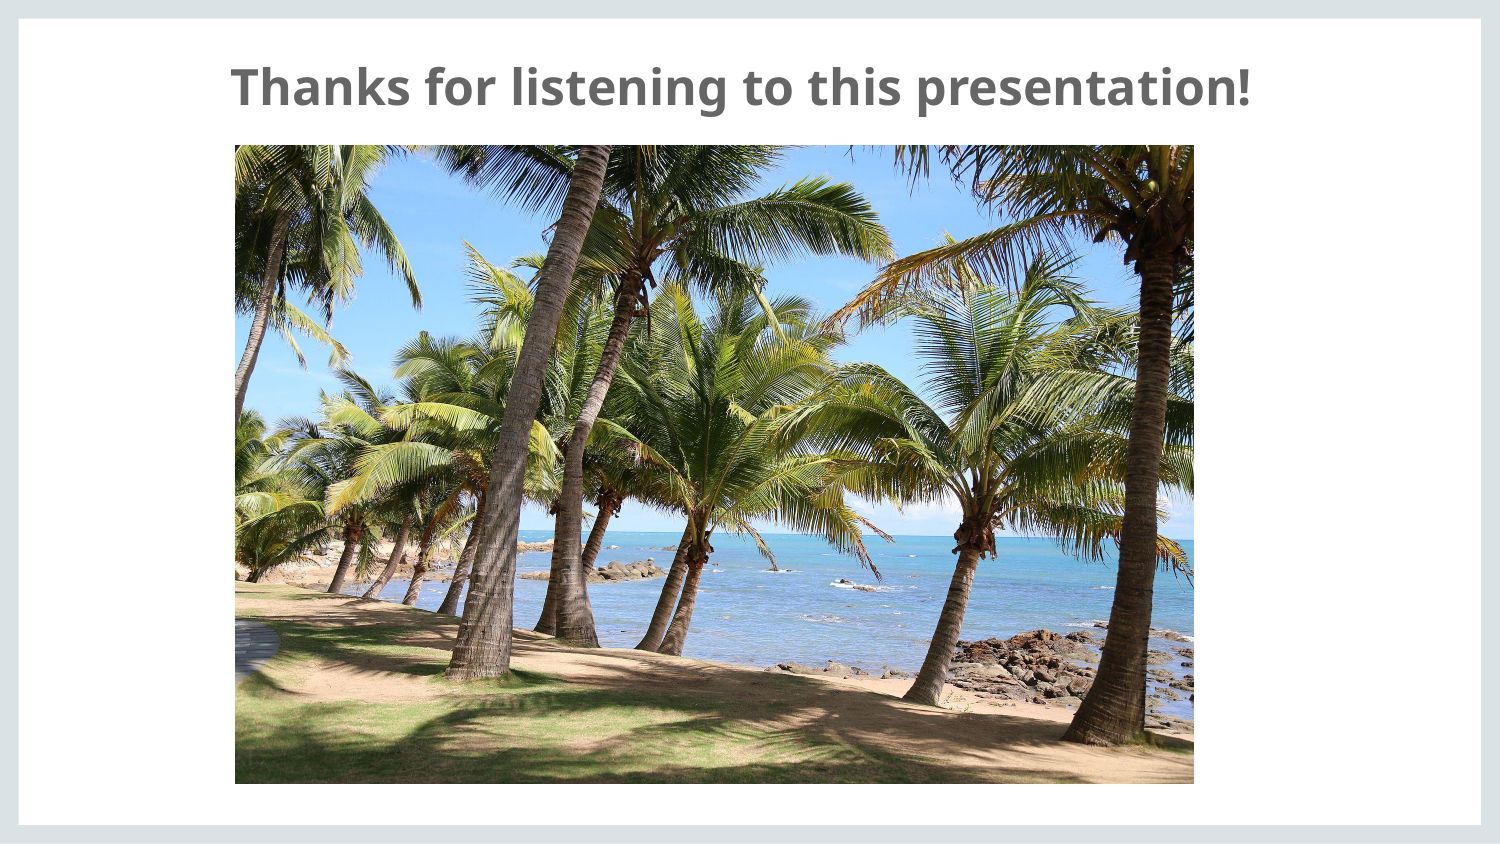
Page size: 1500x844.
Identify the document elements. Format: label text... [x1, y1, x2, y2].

title Thanks for listening to this presentation! [215, 39, 1424, 131]
picture [235, 145, 1195, 785]
